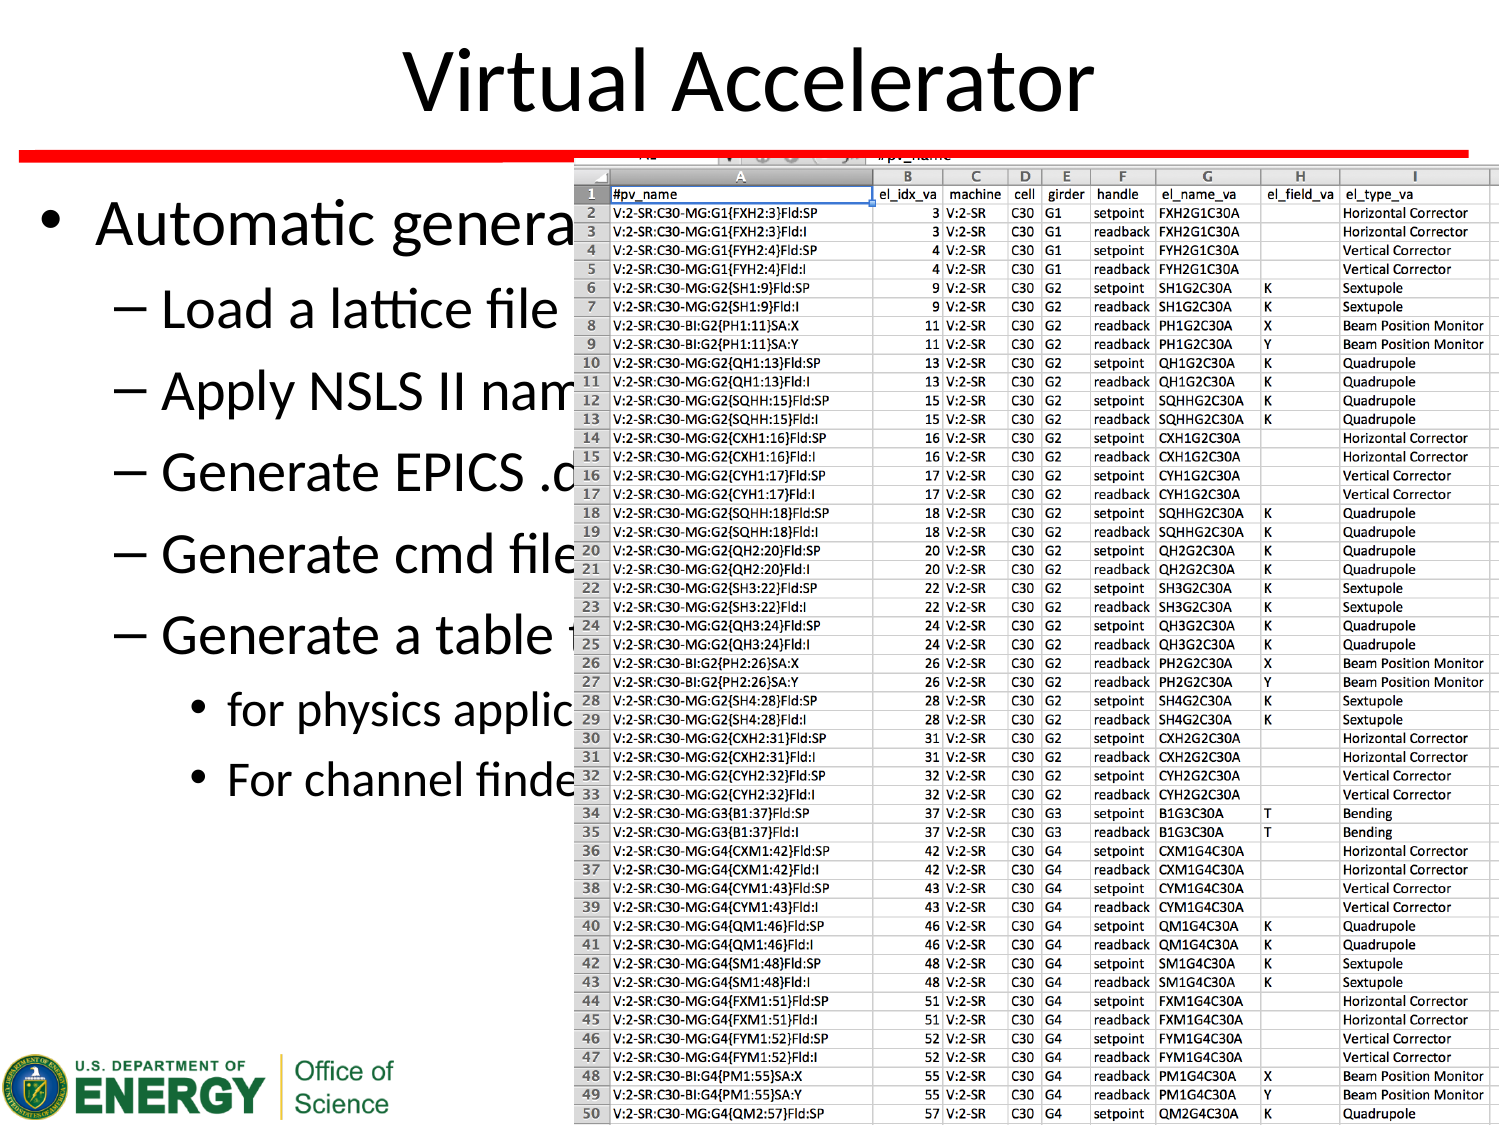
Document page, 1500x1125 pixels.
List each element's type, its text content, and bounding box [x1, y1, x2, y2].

title Virtual Accelerator [0, 0, 1500, 149]
picture [2, 1054, 394, 1120]
list Automatic generate EPICS database Load a lattice file in Apply NSLS II naming conversion Generate EPICS .db file Generate cmd file to initialize each setting point PV Generate a table to descript the property for physics application For channel finder services [24, 170, 569, 1013]
picture [574, 158, 1499, 1125]
